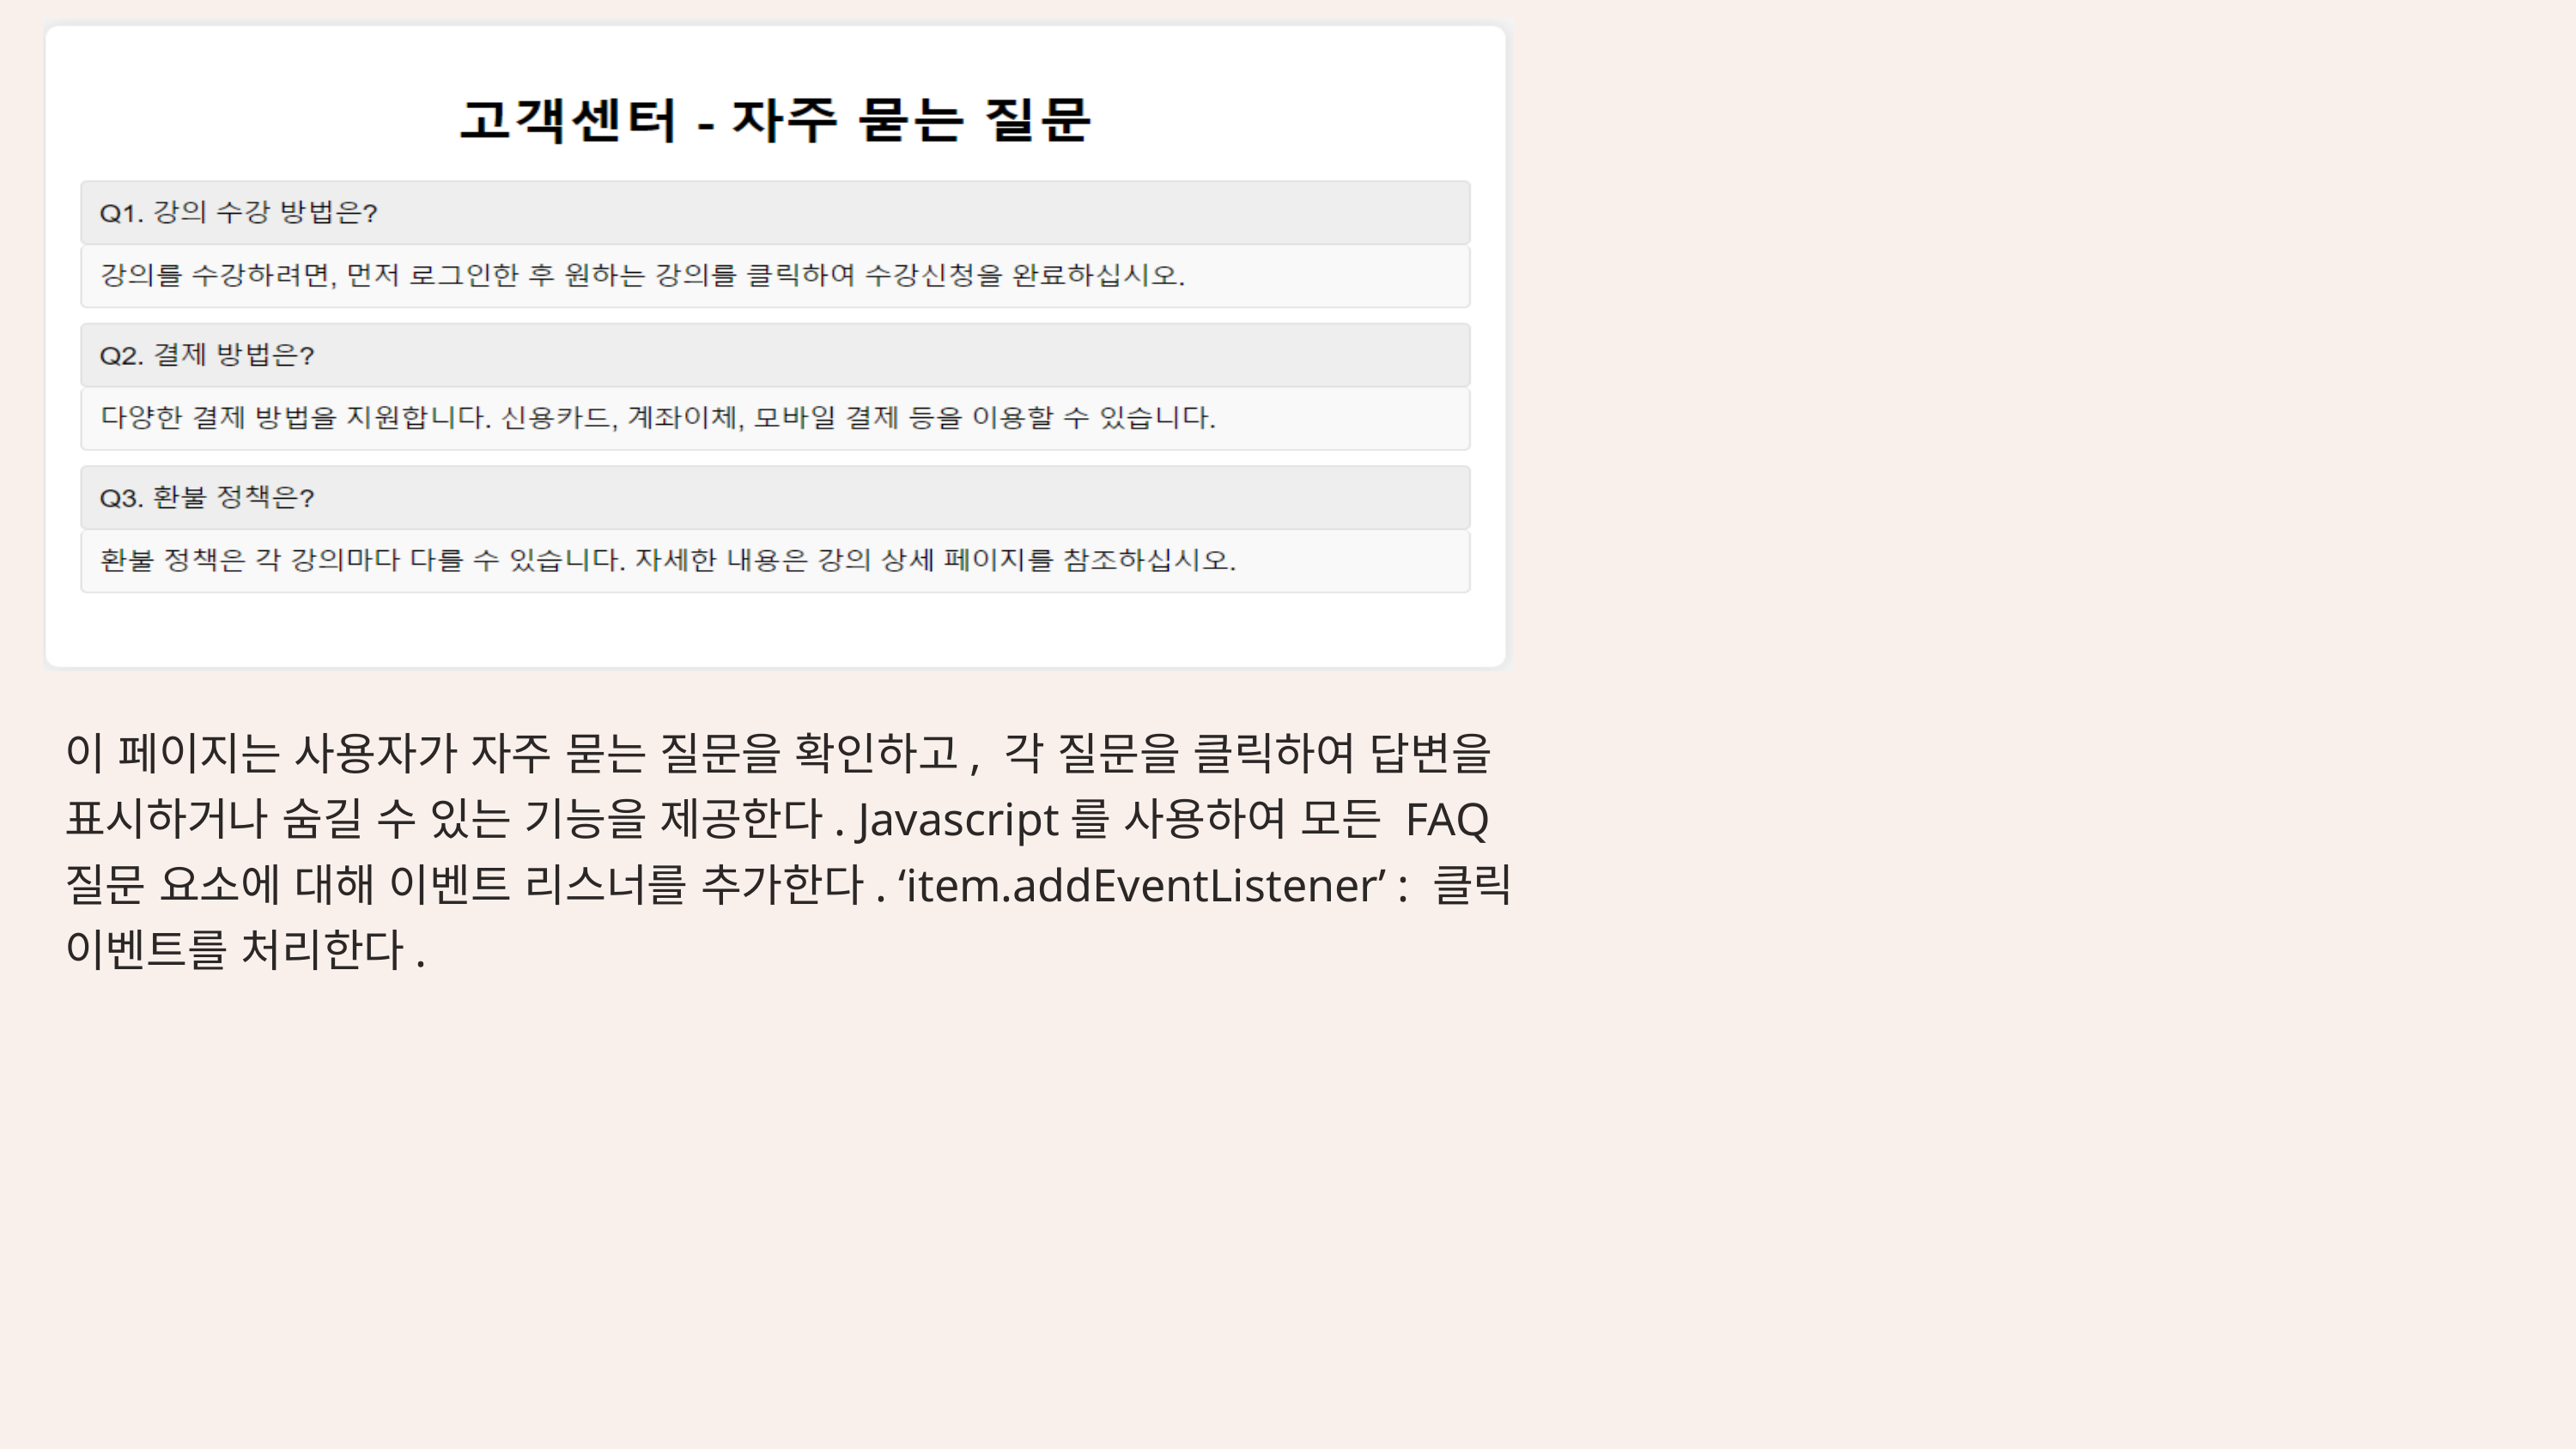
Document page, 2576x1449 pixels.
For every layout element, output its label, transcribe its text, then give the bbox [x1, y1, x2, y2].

text_box 이 페이지는 사용자가 자주 묻는 질문을 확인하고, 각 질문을 클릭하여 답변을 표시하거나 숨길 수 있는 기능을 제공한다. Javascript를 사용하여 모든 FAQ 질문 요소에 대해 이벤트 리스너를 추가한다. ‘item.addEventListener’ : 클릭 이벤트를 처리한다. [64, 713, 1550, 977]
picture [42, 18, 1514, 671]
